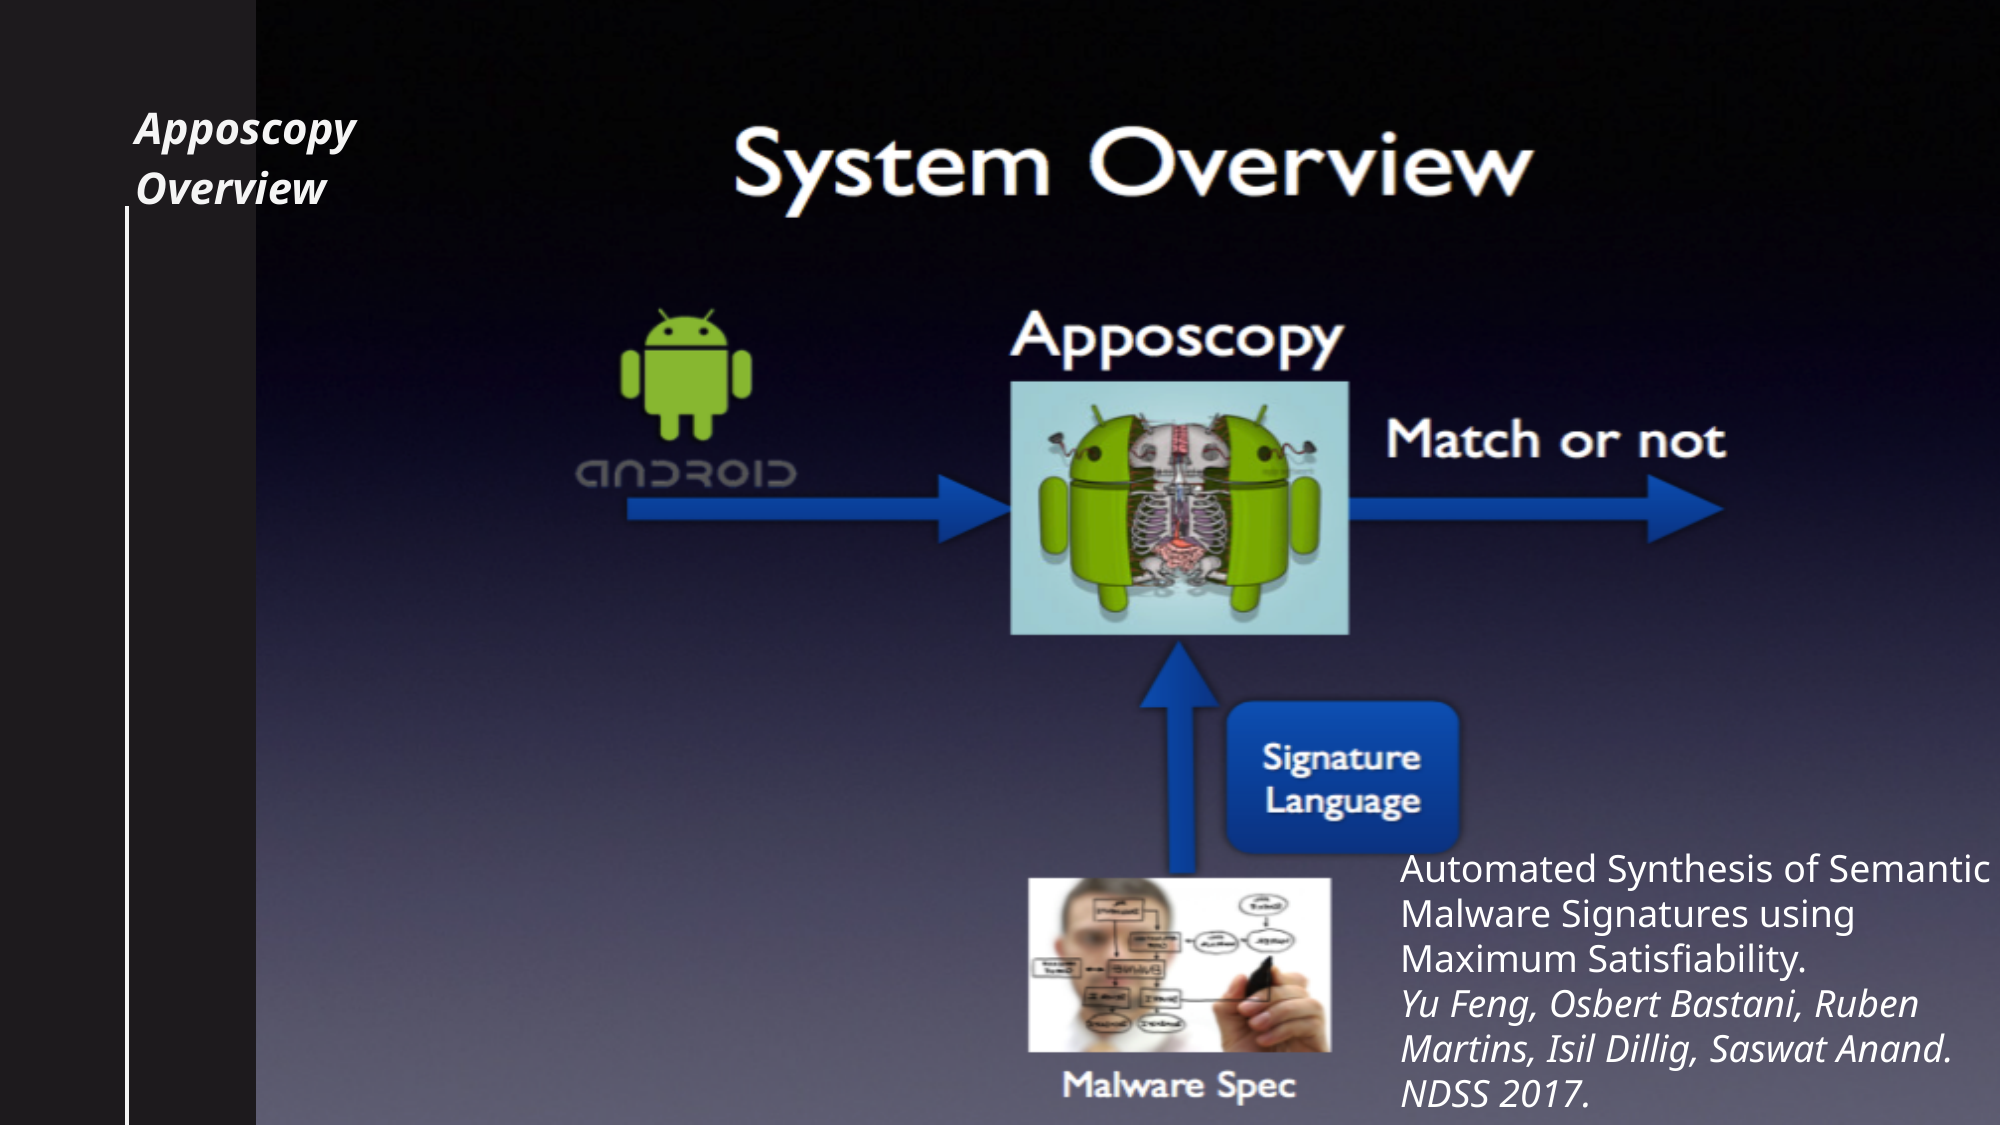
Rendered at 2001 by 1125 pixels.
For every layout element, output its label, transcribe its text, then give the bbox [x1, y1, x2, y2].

picture [256, 0, 2000, 1125]
text_box Apposcopy Overview [120, 86, 256, 221]
